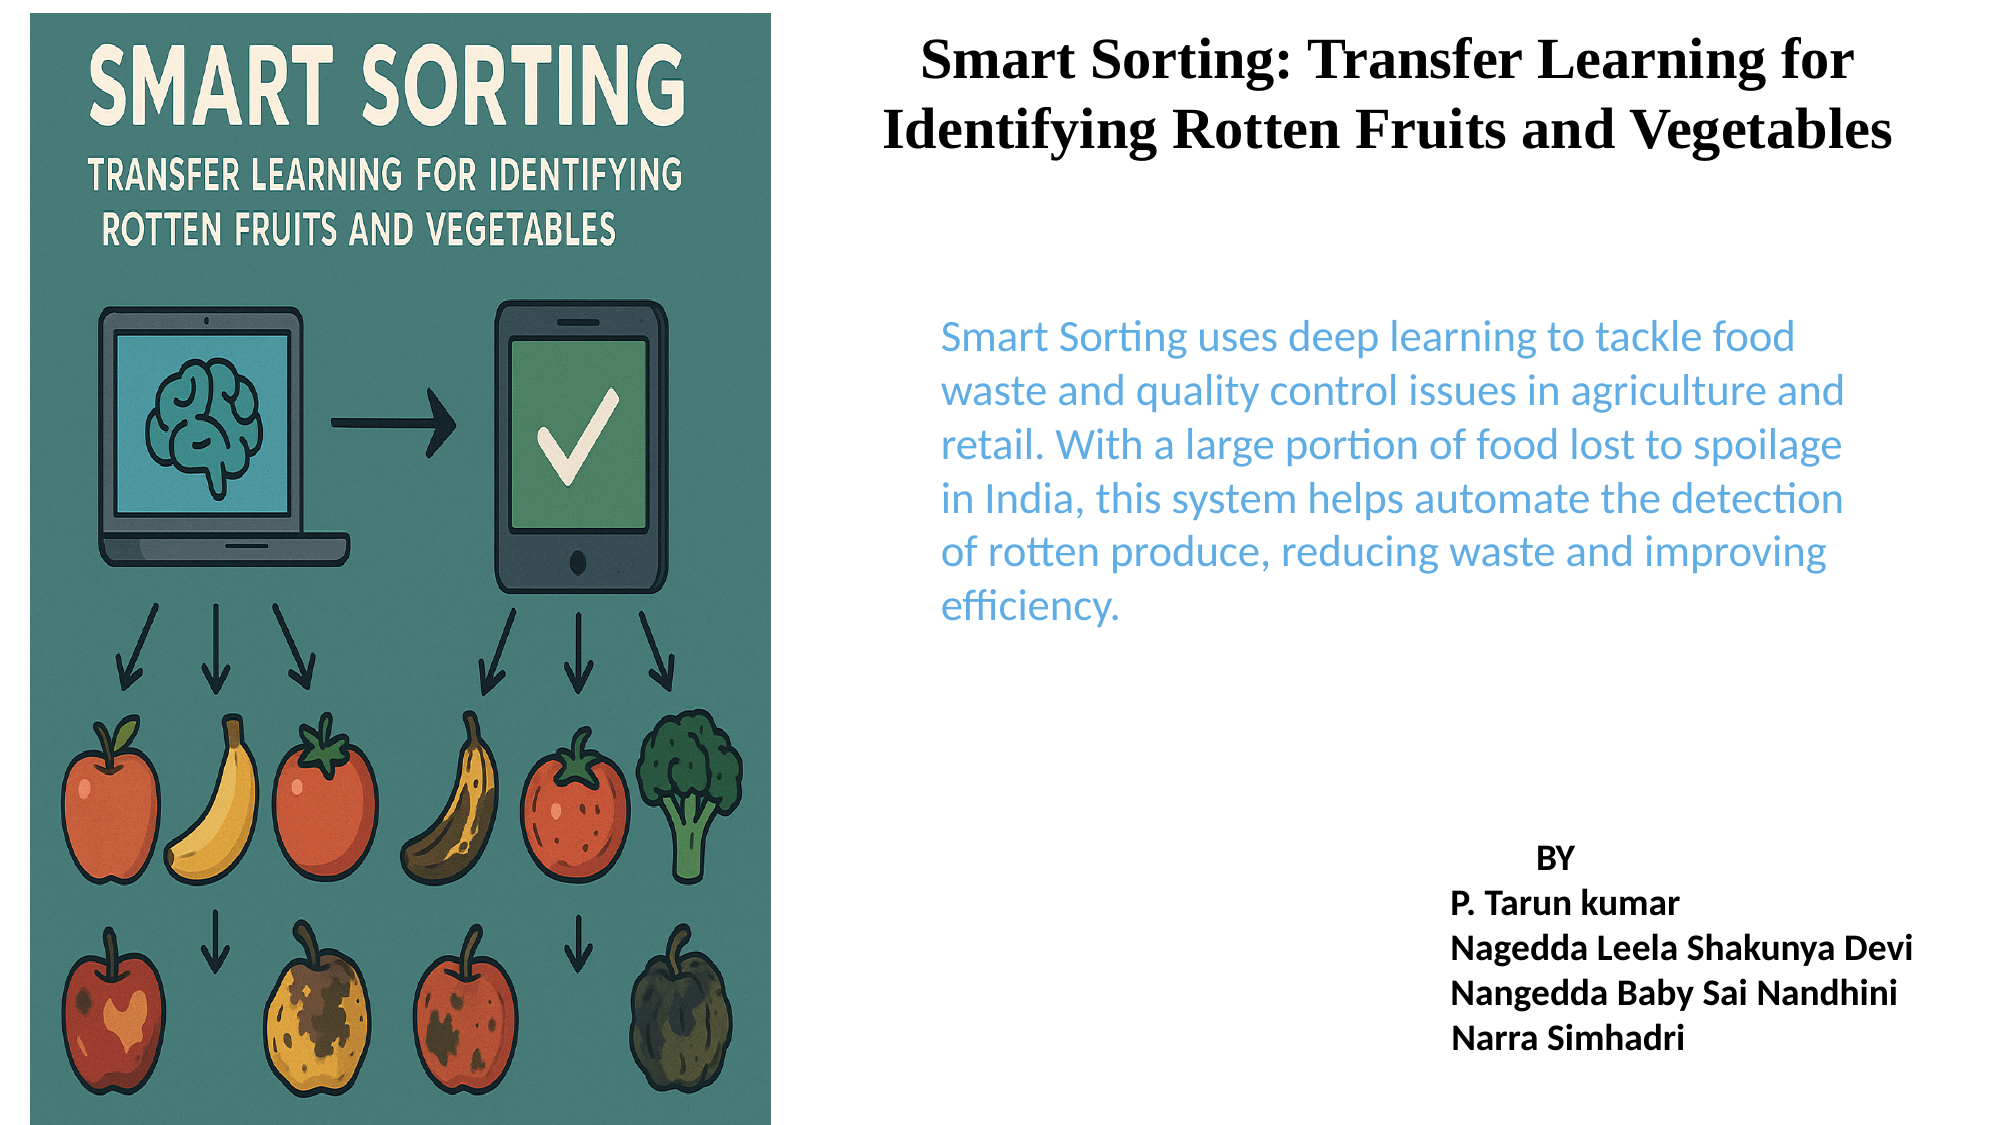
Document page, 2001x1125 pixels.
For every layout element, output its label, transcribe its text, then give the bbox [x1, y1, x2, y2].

picture [30, 13, 771, 1125]
title Smart Sorting uses deep learning to tackle food waste and quality control issues in agriculture and retail. With a large portion of food lost to spoilage in India, this system helps automate the detection of rotten produce, reducing waste and improving efficiency. [925, 299, 1863, 779]
text_box BY P. Tarun kumar Nagedda Leela Shakunya Devi Nangedda Baby Sai Nandhini Narra Simhadri [1198, 825, 1970, 1066]
text_box Smart Sorting: Transfer Learning for Identifying Rotten Fruits and Vegetables [840, 13, 1936, 239]
